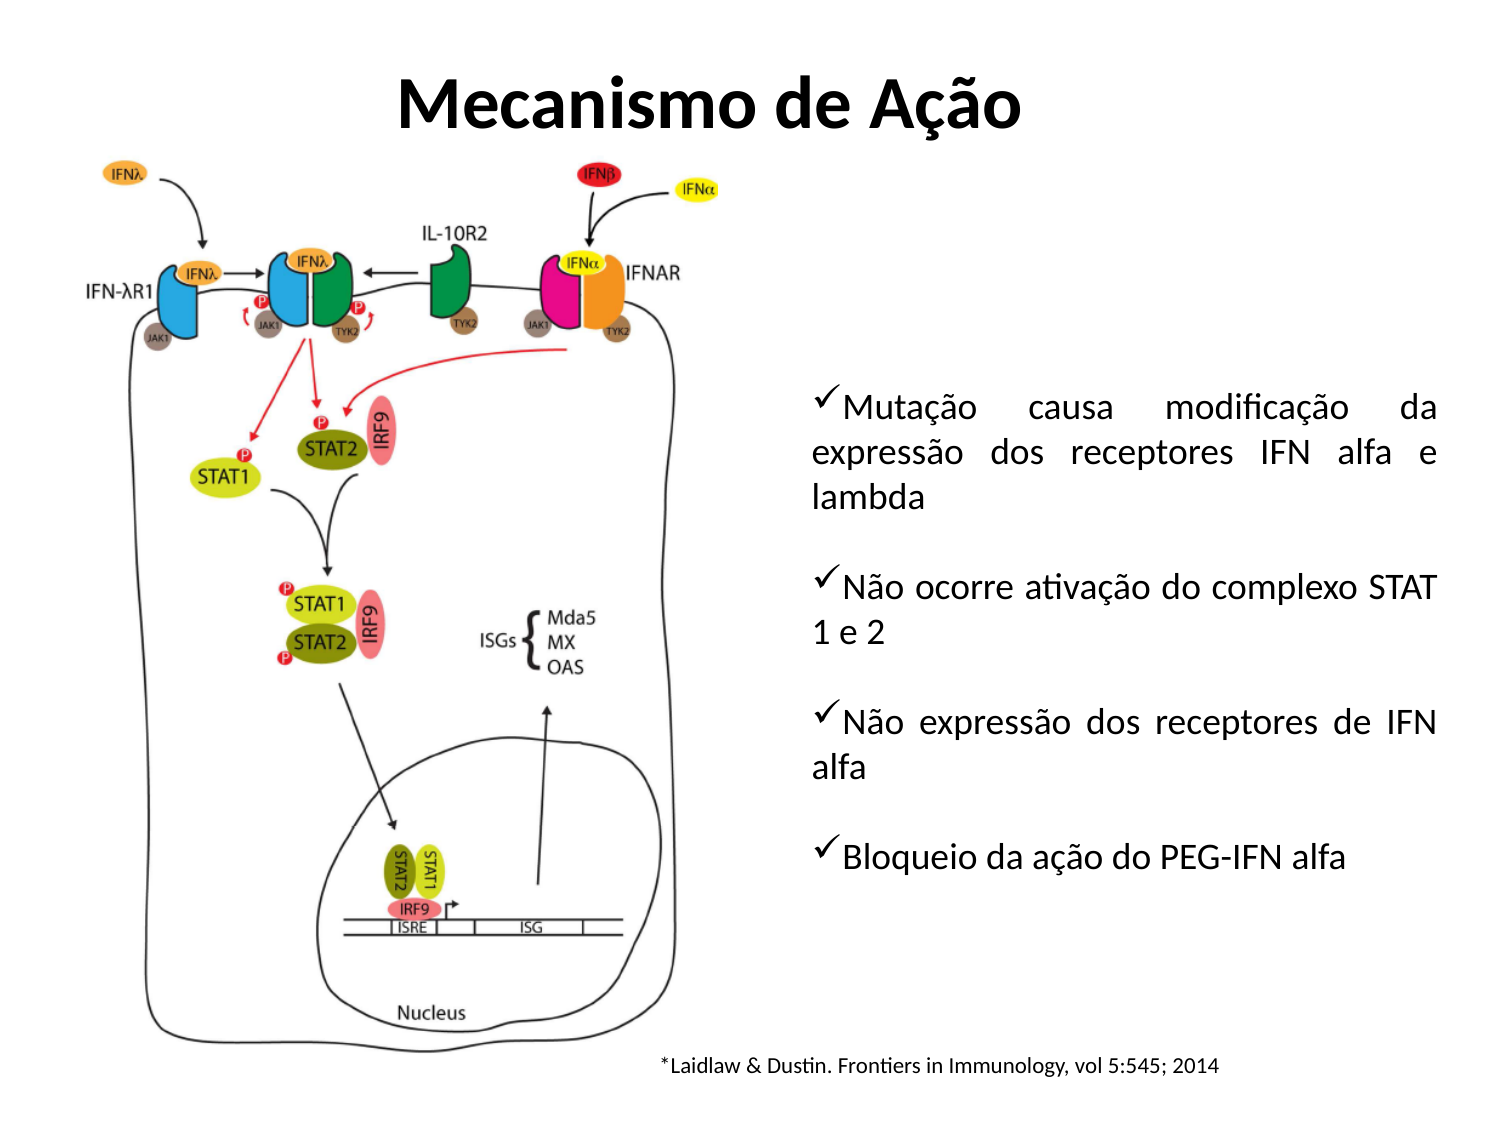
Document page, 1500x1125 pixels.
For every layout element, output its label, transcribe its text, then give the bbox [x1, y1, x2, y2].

text_box *Laidlaw & Dustin. Frontiers in Immunology, vol 5:545; 2014 [644, 1042, 1500, 1086]
text_box Mutação causa modificação da expressão dos receptores IFN alfa e lambda Não ocorre ativação do complexo STAT 1 e 2 Não expressão dos receptores de IFN alfa Bloqueio da ação do PEG-IFN alfa [796, 374, 1453, 885]
picture [70, 152, 718, 1072]
title Mecanismo de Ação [35, 17, 1386, 181]
